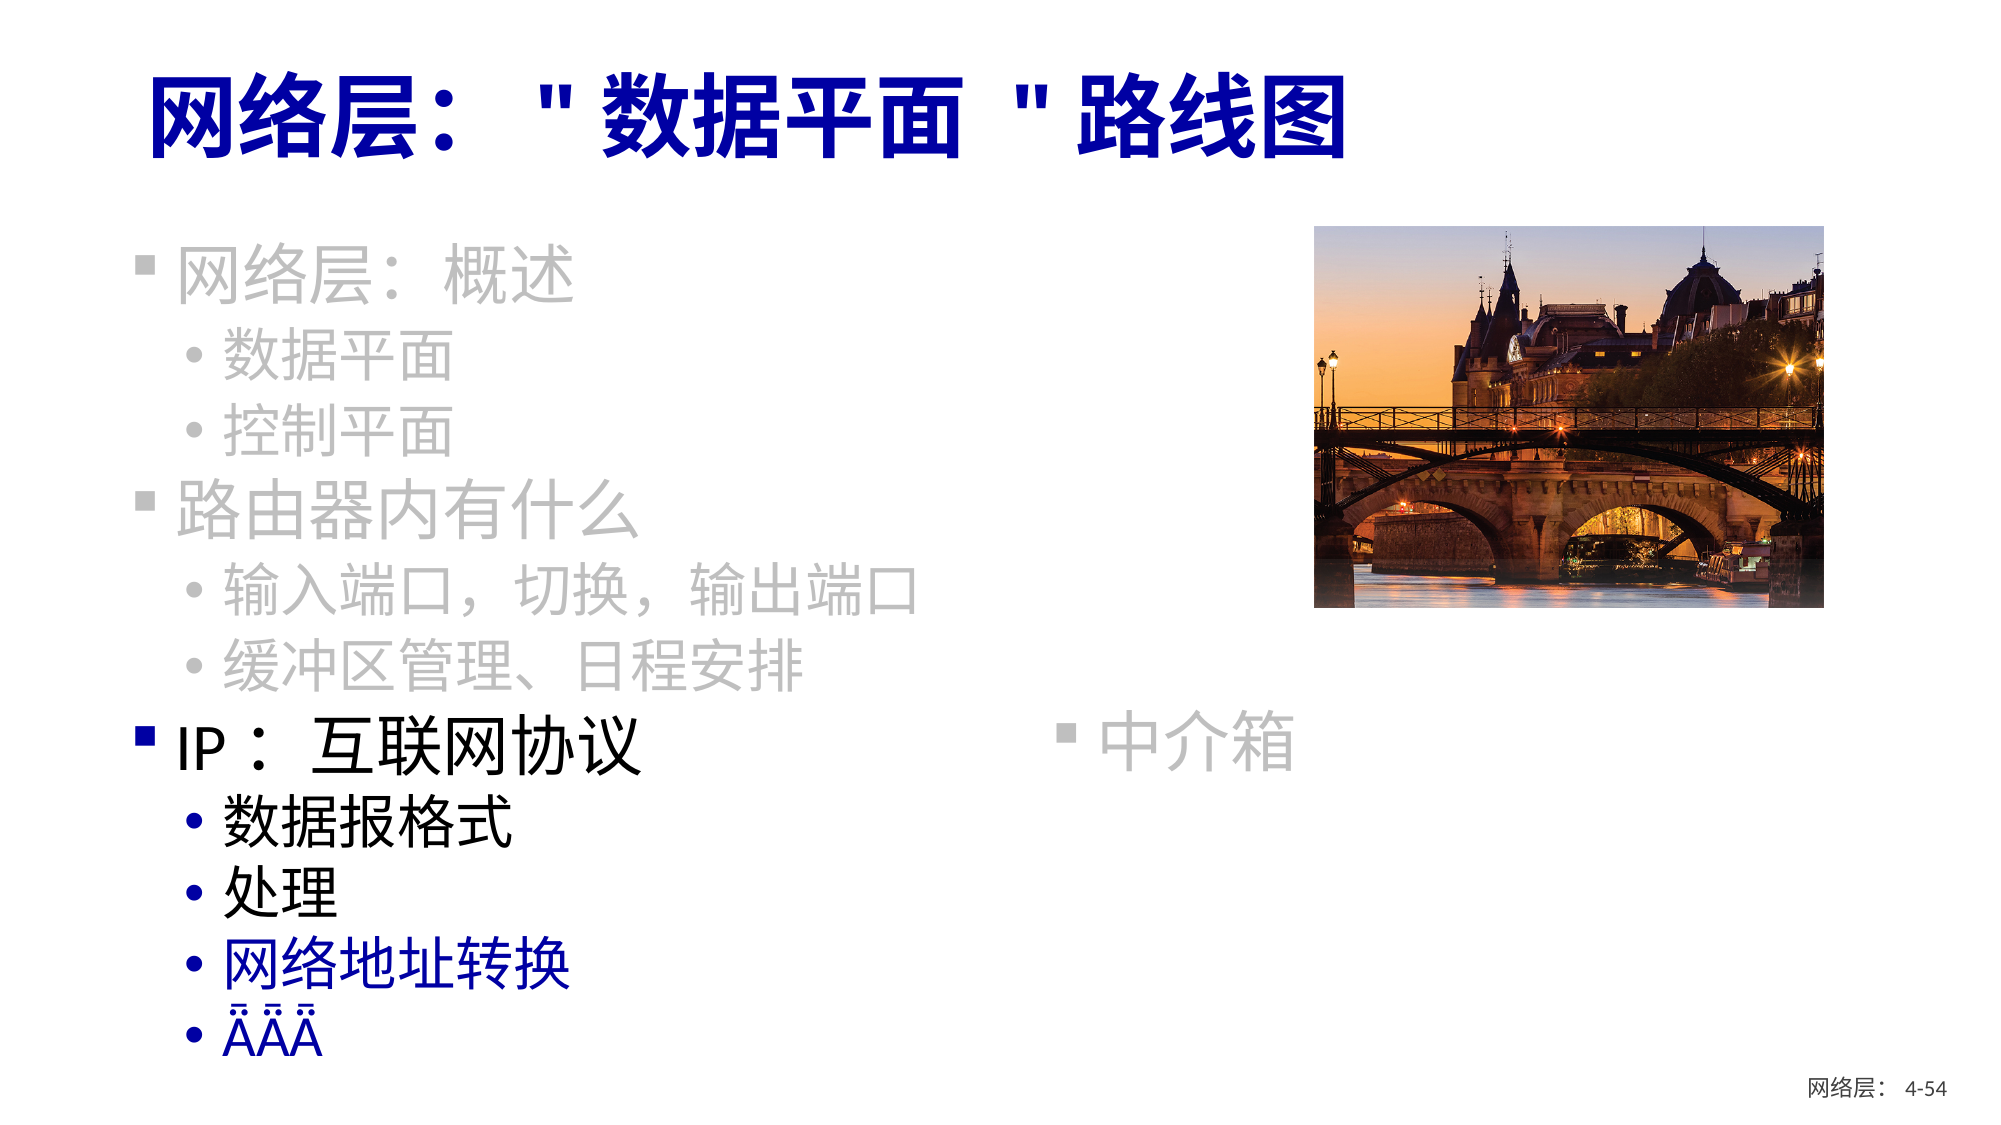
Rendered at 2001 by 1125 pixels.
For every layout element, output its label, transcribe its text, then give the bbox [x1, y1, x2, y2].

picture [1314, 226, 1824, 608]
list 网络层：概述 数据平面 控制平面 路由器内有什么 输入端口，切换，输出端口 缓冲区管理、日程安排 IP：互联网协议 数据报格式 处理 网络地址转换 ǞǞǞ [93, 234, 1180, 1087]
slide_number 网络层：4- 53 [1512, 1056, 1963, 1117]
title 网络层："数据平面 "路线图 [131, 47, 1856, 195]
text_box 中介箱 [1014, 701, 2000, 1020]
